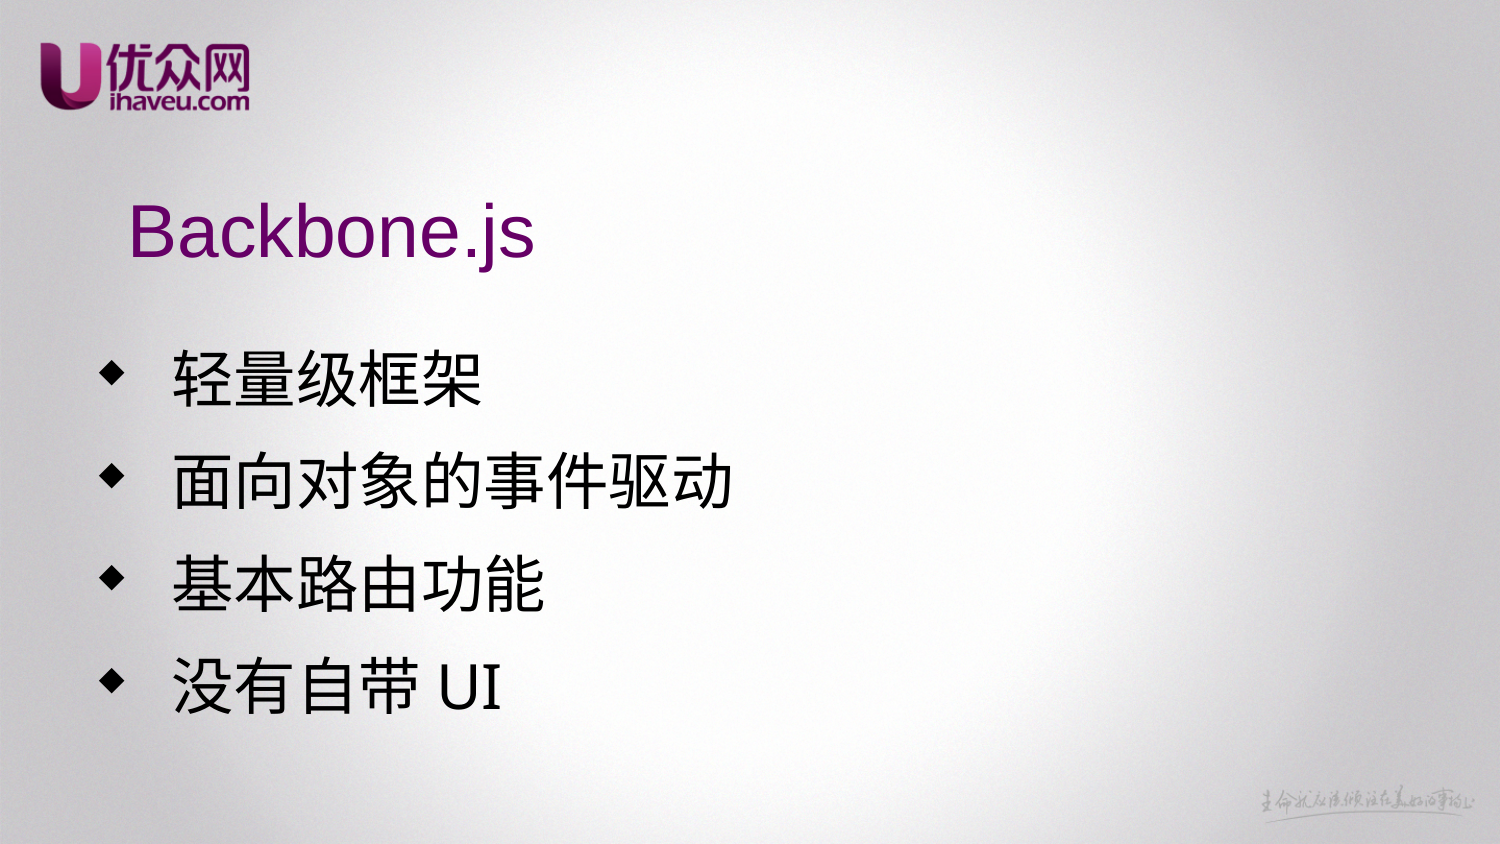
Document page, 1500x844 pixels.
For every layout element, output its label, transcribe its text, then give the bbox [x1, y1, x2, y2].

picture [0, 0, 1500, 844]
title Backbone.js [75, 147, 1425, 288]
list 轻量级框架 面向对象的事件驱动 基本路由功能 没有自带UI [75, 309, 1425, 808]
